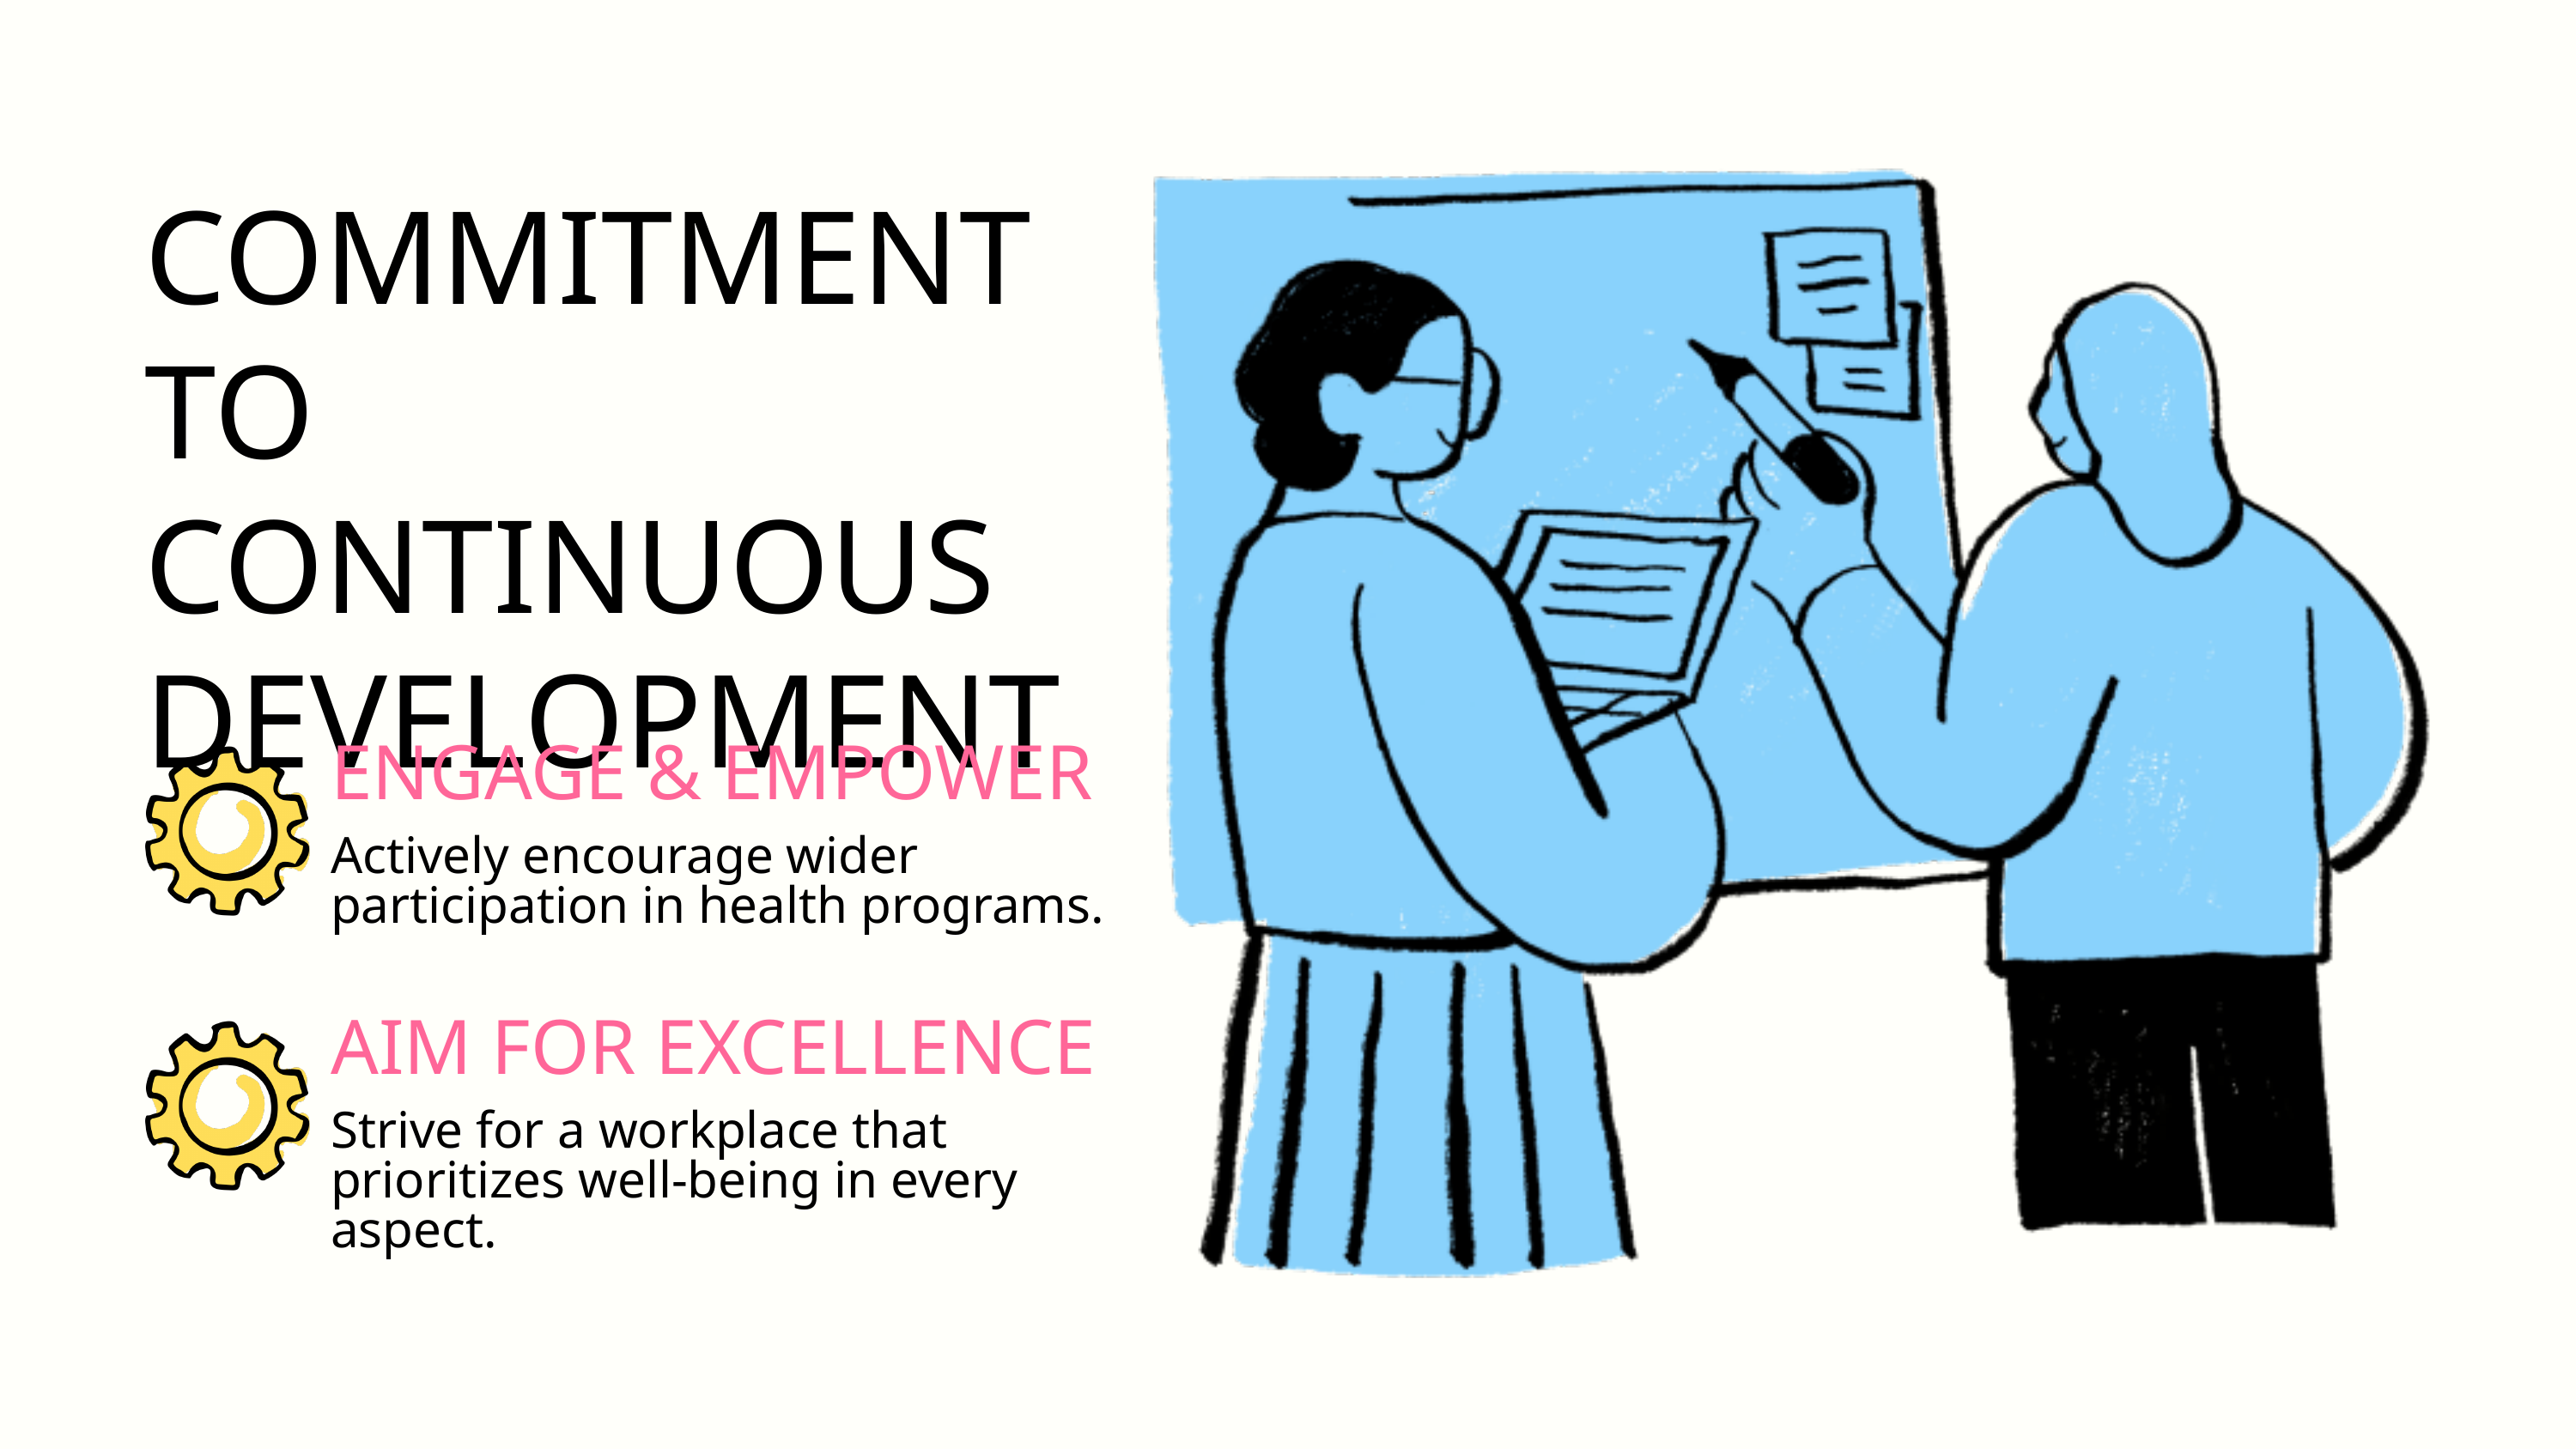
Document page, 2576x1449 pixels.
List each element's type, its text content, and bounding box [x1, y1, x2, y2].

text_box Strive for a workplace that prioritizes well-being in every aspect. [331, 1107, 1165, 1258]
text_box AIM FOR EXCELLENCE [331, 999, 1165, 1090]
text_box [144, 794, 310, 916]
text_box [1142, 162, 2438, 1286]
text_box [144, 1021, 310, 1191]
text_box ENGAGE & EMPOWER [331, 724, 1165, 815]
text_box COMMITMENT TO CONTINUOUS DEVELOPMENT [144, 176, 1143, 794]
text_box Actively encourage wider participation in health programs. [331, 833, 1165, 934]
